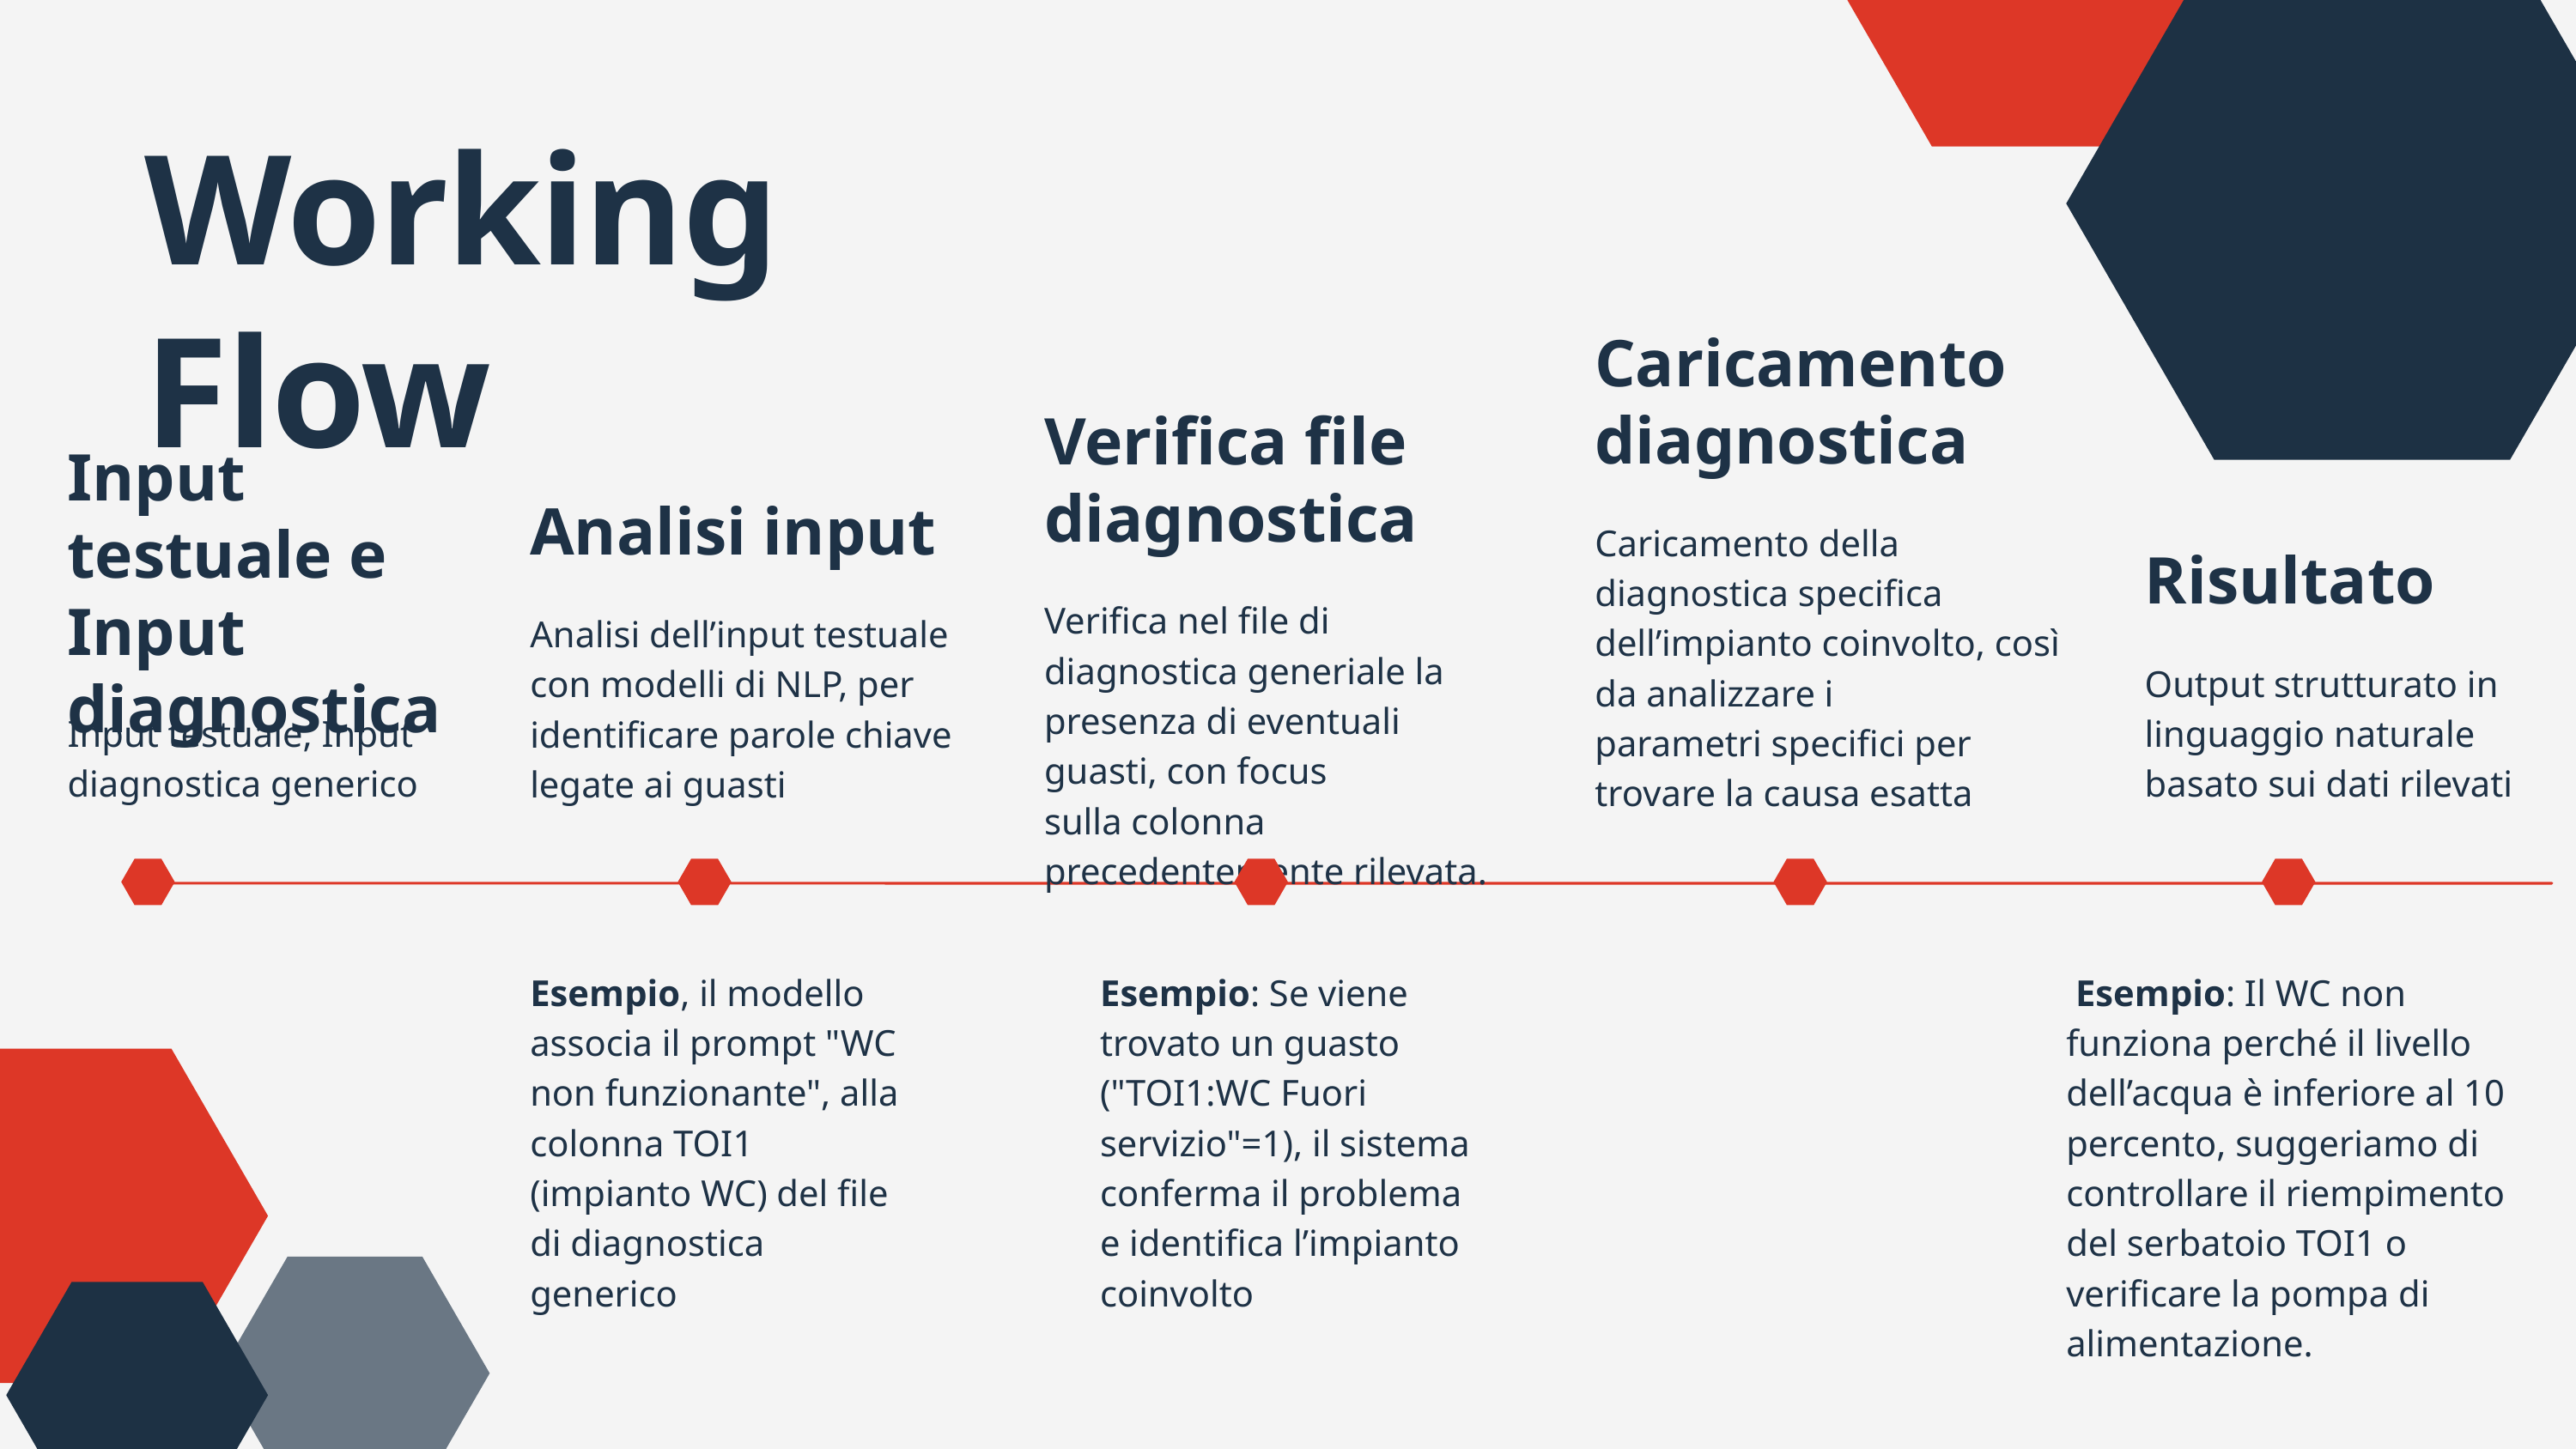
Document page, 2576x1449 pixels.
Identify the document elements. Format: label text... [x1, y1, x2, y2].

text_box Esempio: Se viene trovato un guasto ("TOI1:WC Fuori servizio"=1), il sistema conferma il problema e identifica l’impianto coinvolto [1100, 963, 1542, 1314]
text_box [2261, 858, 2316, 906]
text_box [1594, 323, 2069, 859]
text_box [67, 437, 490, 802]
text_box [0, 1048, 269, 1384]
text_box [2066, 0, 2576, 460]
text_box Esempio, il modello associa il prompt "WC non funzionante", alla colonna TOI1 (impianto WC) del file di diagnostica generico [530, 963, 920, 1314]
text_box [677, 858, 732, 906]
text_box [1826, 0, 2061, 147]
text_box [120, 858, 175, 906]
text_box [5, 1281, 269, 1449]
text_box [1043, 401, 1519, 838]
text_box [2144, 540, 2541, 802]
text_box Working Flow [144, 112, 1088, 478]
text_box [220, 1256, 490, 1449]
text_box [1234, 858, 1289, 906]
text_box Esempio: Il WC non funziona perché il livello dell’acqua è inferiore al 10 percento, suggeriamo di controllare il riempimento del serbatoio TOI1 o verificare la pompa di alimentazione. [2066, 963, 2541, 1364]
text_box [1773, 858, 1828, 906]
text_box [529, 490, 1005, 802]
